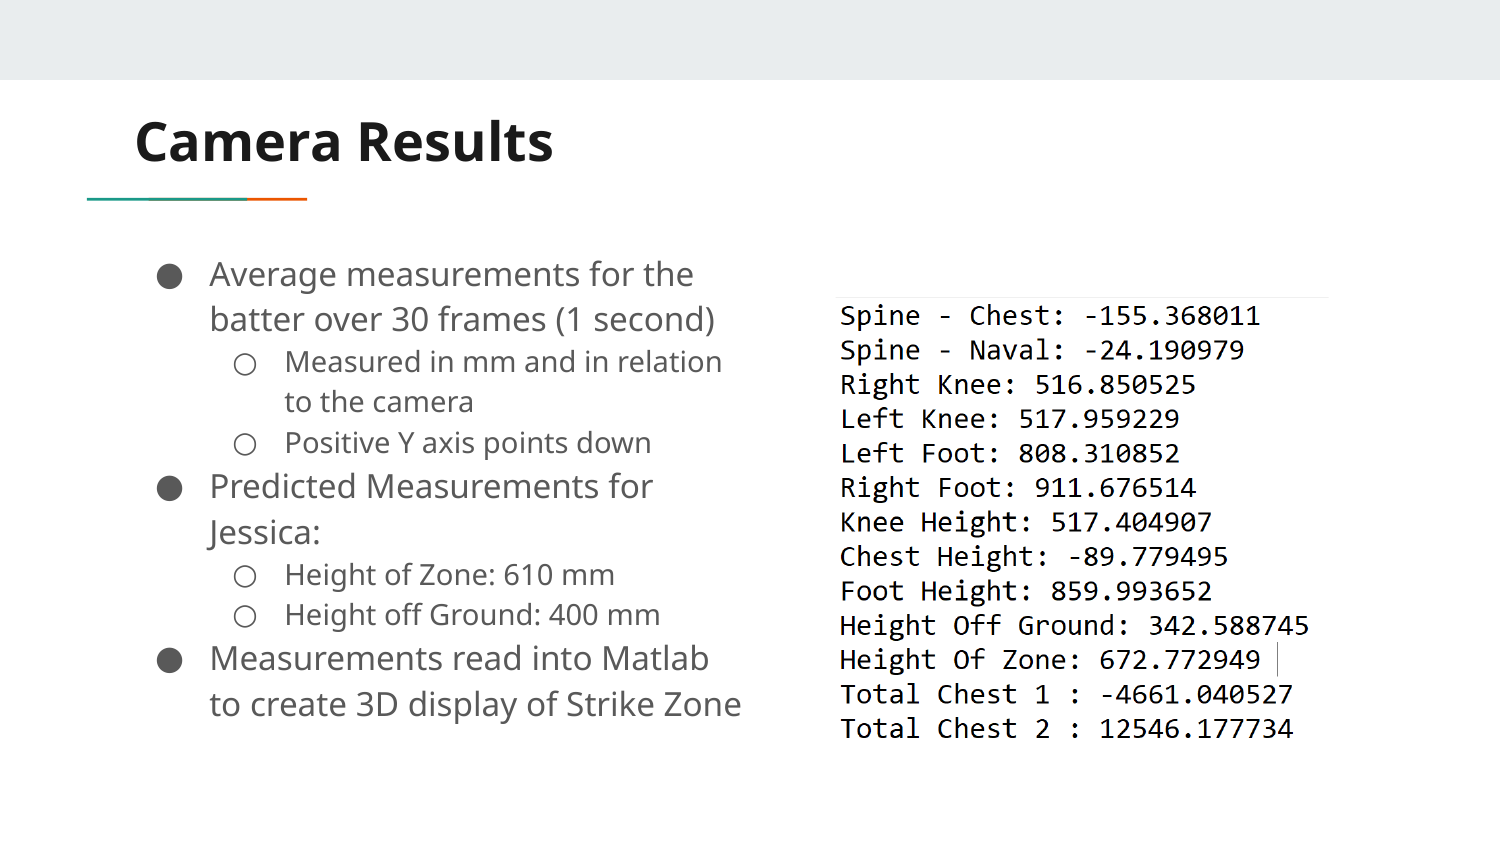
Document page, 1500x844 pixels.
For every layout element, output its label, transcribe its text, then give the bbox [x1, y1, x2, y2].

picture [835, 296, 1329, 756]
list Average measurements for the batter over 30 frames (1 second) Measured in mm and in relation to the camera Positive Y axis points down Predicted Measurements for Jessica: Height of Zone: 610 mm Height off Ground: 400 mm Measurements read into Matlab to create 3D display of Strike Zone [119, 231, 760, 636]
title Camera Results [119, 92, 1381, 180]
